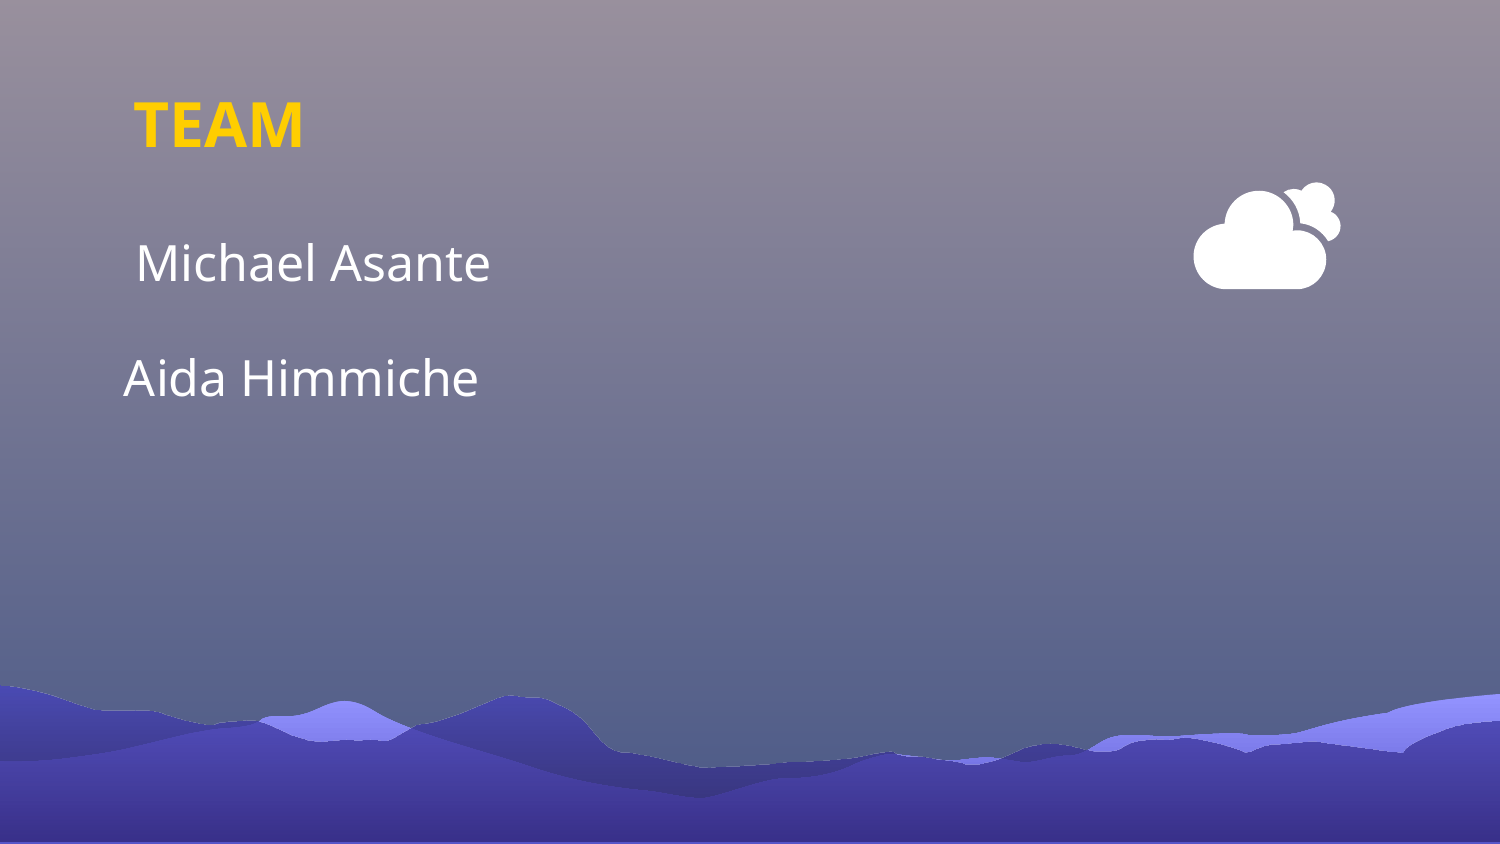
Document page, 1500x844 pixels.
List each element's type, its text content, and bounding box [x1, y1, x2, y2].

title Michael Asante [43, 229, 583, 307]
title Aida Himmiche [32, 344, 573, 422]
title TEAM [118, 69, 1382, 164]
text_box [1193, 182, 1344, 290]
